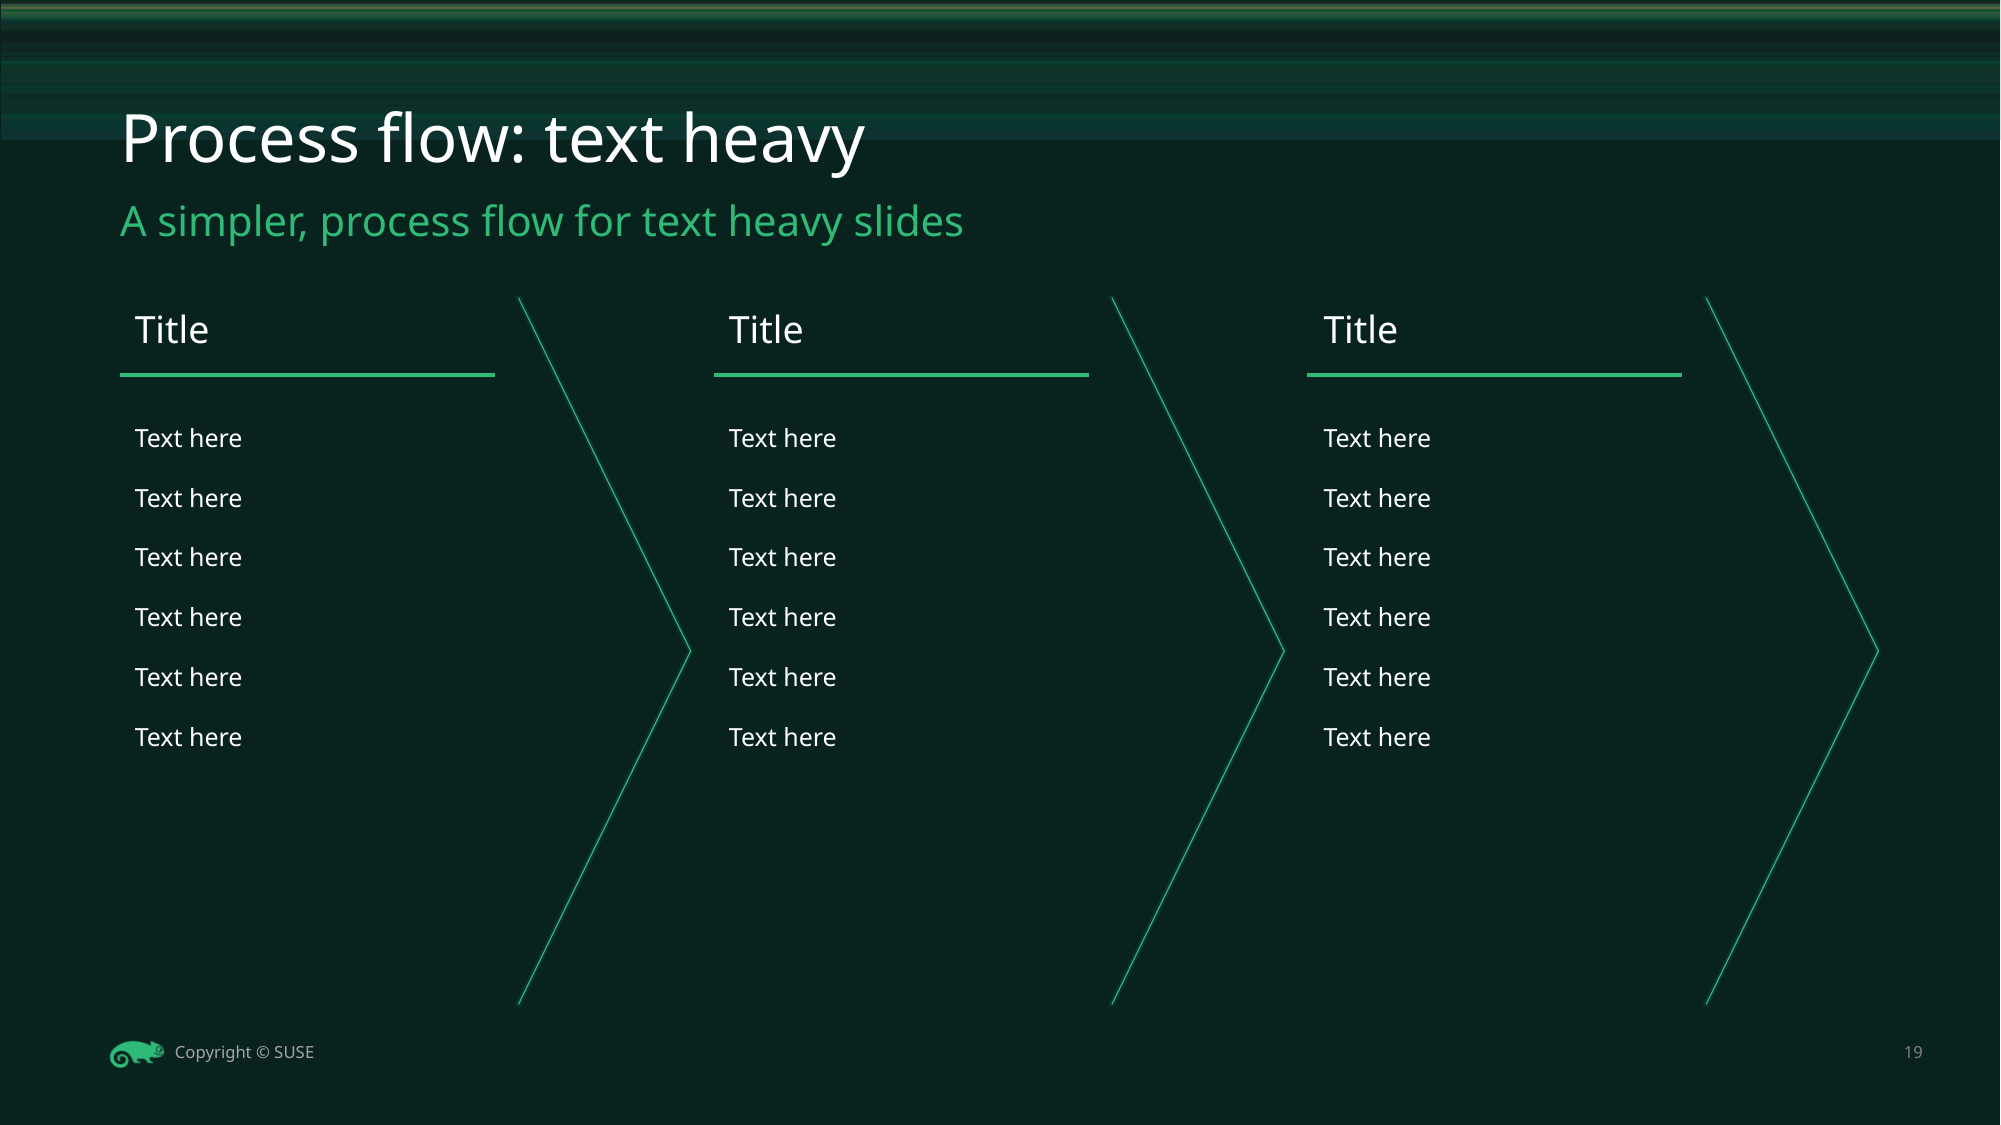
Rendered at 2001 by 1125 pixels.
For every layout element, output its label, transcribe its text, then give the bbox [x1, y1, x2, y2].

text_box Text here Text here Text here Text here Text here Text here [714, 414, 1070, 789]
text_box Text here Text here Text here Text here Text here Text here [120, 414, 475, 789]
text_box Title [714, 299, 1070, 359]
slide_number 19 [1875, 1042, 1923, 1063]
text_box [1702, 295, 1882, 1007]
text_box [514, 295, 694, 1007]
picture [99, 1031, 175, 1074]
list A simpler, process flow for text heavy slides [120, 189, 1880, 245]
picture [1, 0, 2001, 140]
text_box [1107, 295, 1288, 1007]
text_box Title [1308, 299, 1664, 359]
text_box Title [120, 299, 475, 359]
title Process flow: text heavy [120, 103, 1880, 179]
text_box Text here Text here Text here Text here Text here Text here [1308, 414, 1664, 789]
